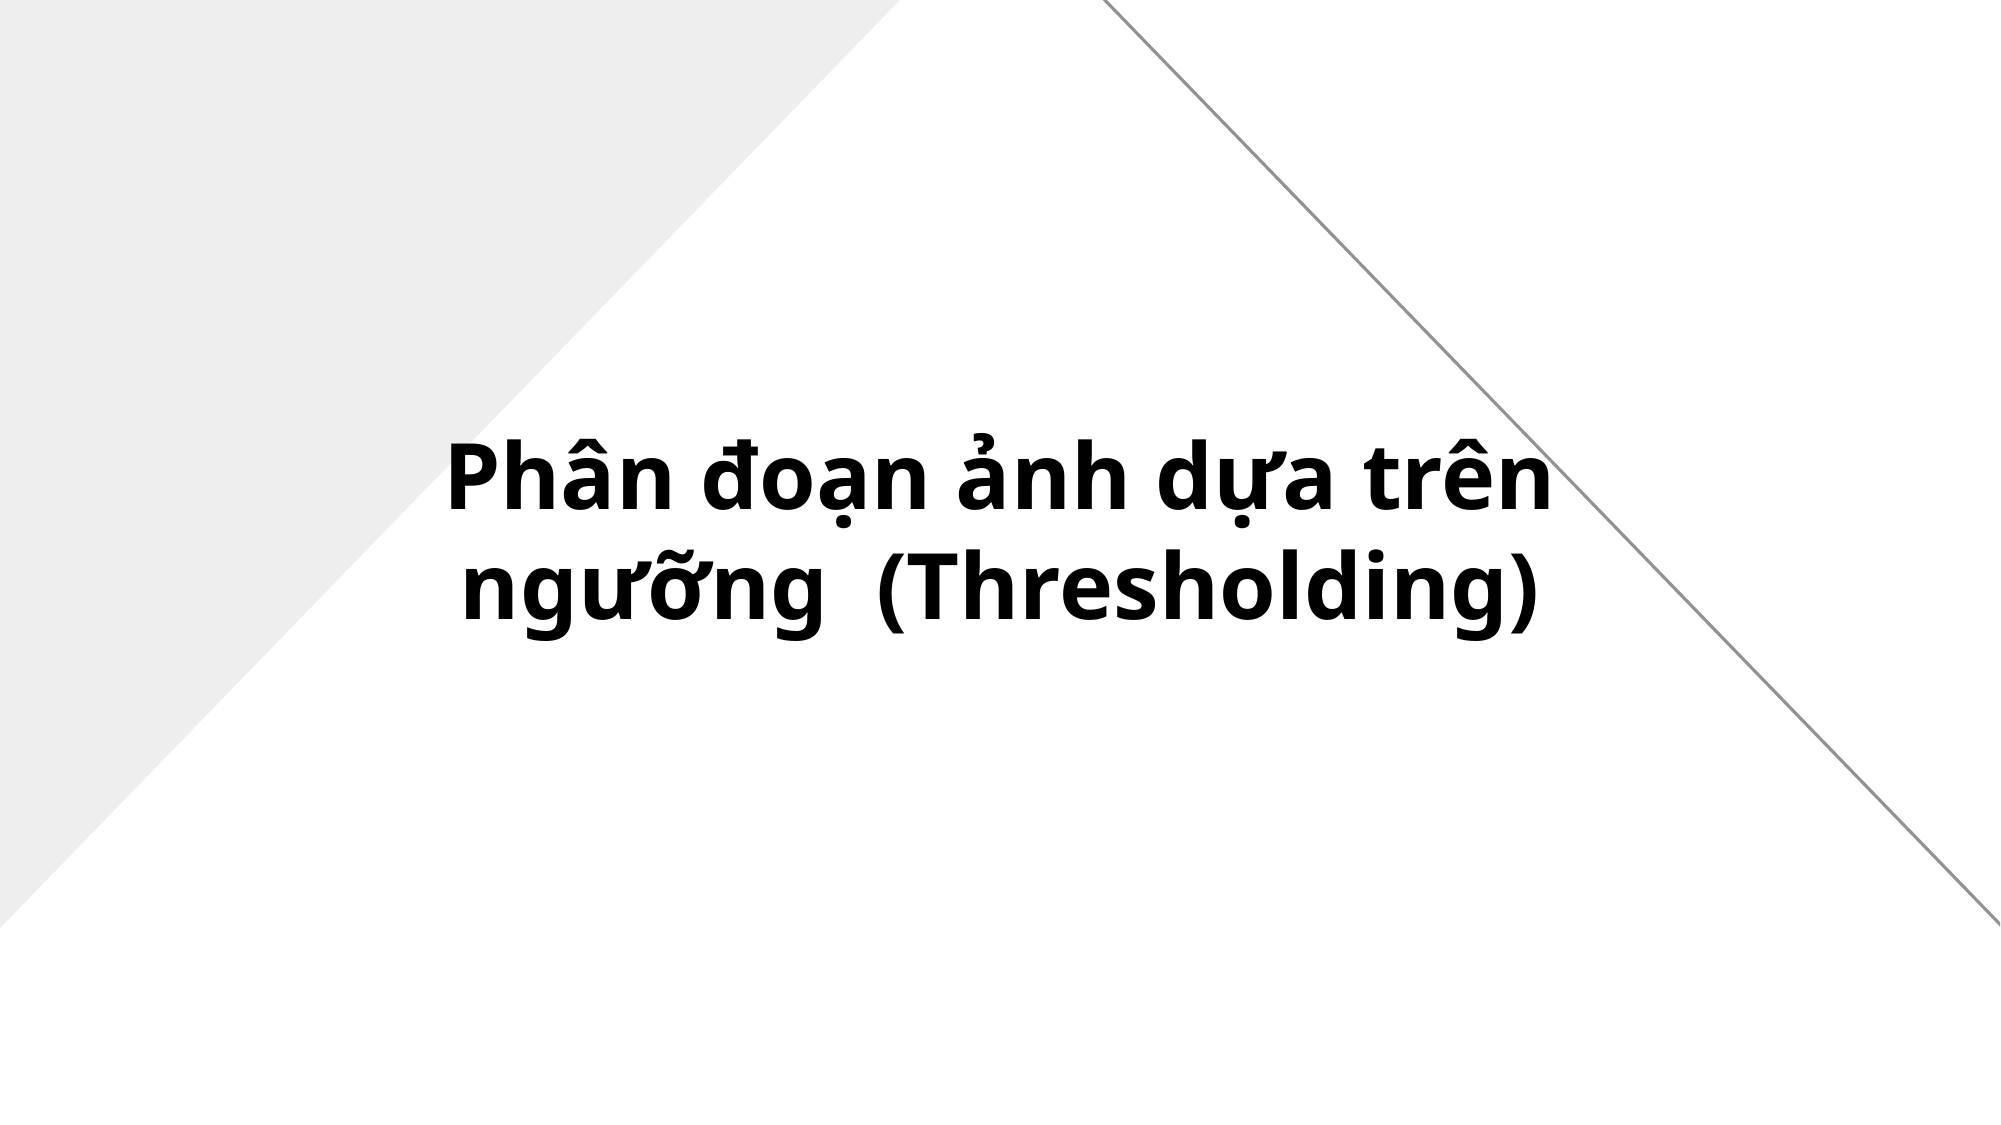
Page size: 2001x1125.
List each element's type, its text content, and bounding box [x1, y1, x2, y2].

title Phân đoạn ảnh dựa trên ngưỡng (Thresholding) [235, 332, 1765, 653]
